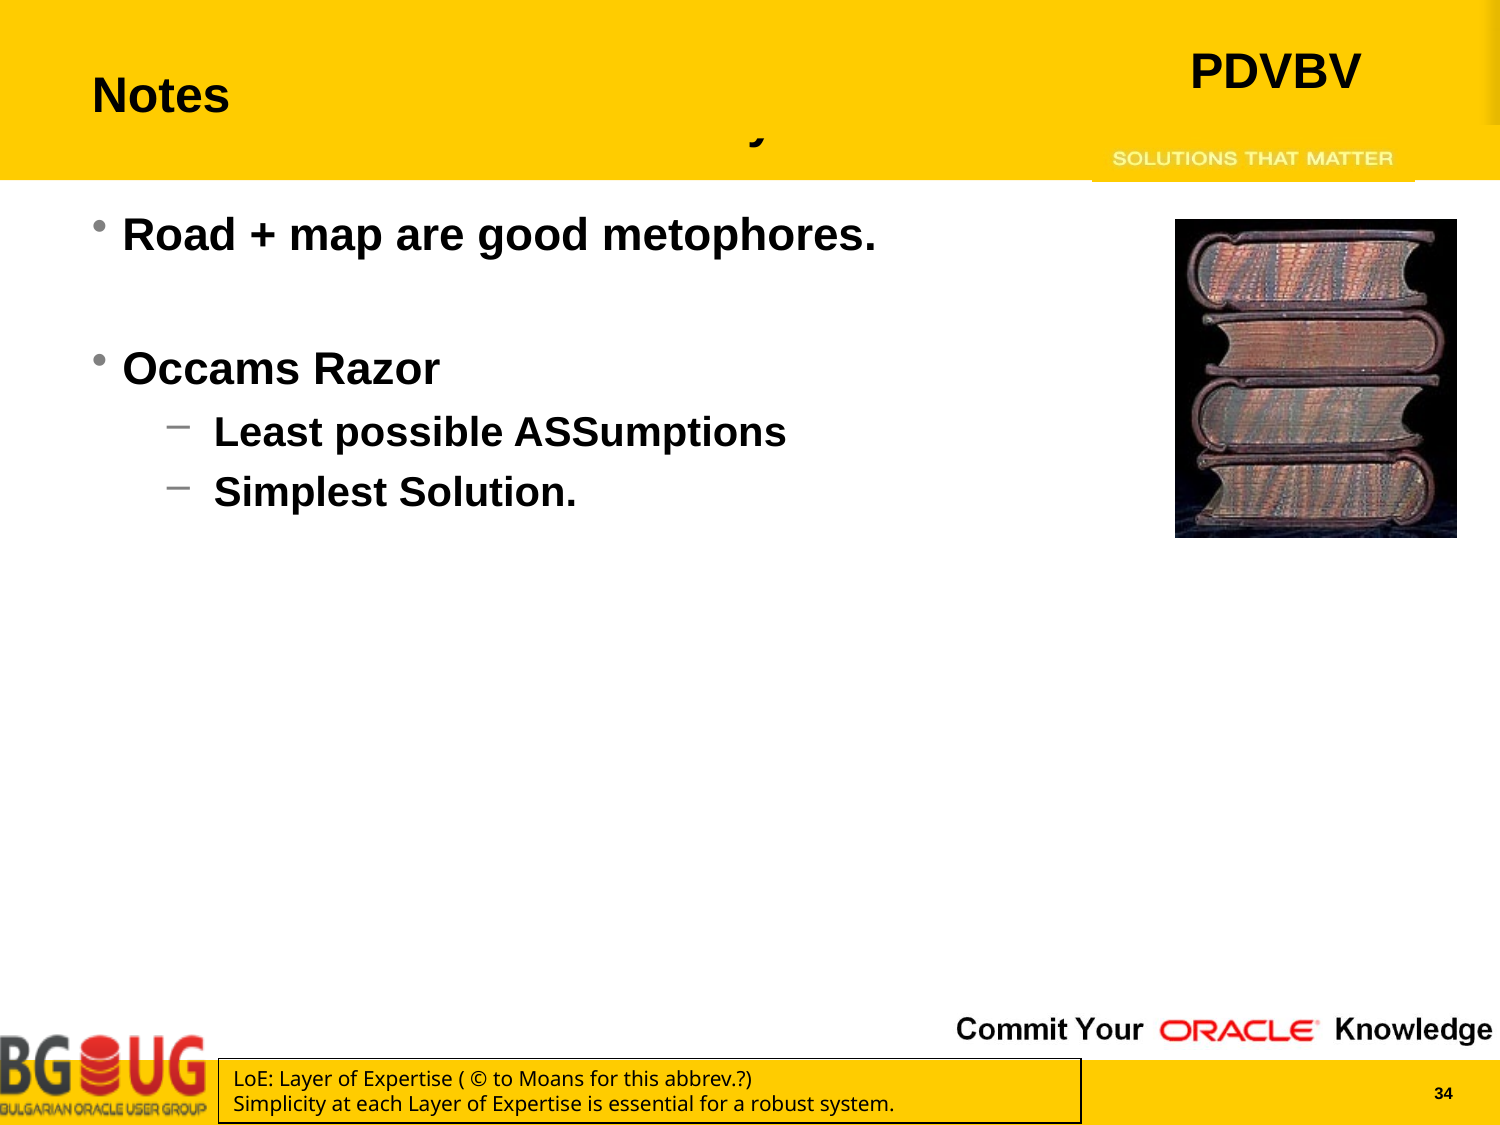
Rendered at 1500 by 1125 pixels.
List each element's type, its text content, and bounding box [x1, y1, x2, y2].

picture [952, 1011, 1500, 1050]
picture [1174, 219, 1457, 538]
picture [1092, 137, 1415, 182]
slide_number 34 [1409, 1074, 1468, 1100]
title Notes [76, 45, 1028, 139]
picture [0, 1034, 207, 1121]
picture [1160, 0, 1500, 125]
list Road + map are good metophores. Occams Razor Least possible ASSumptions Simplest Solution. [76, 207, 1436, 966]
text_box LoE: Layer of Expertise ( © to Moans for this abbrev.?) Simplicity at each Layer of Expertise is essential for a robust system. [218, 1058, 1081, 1123]
